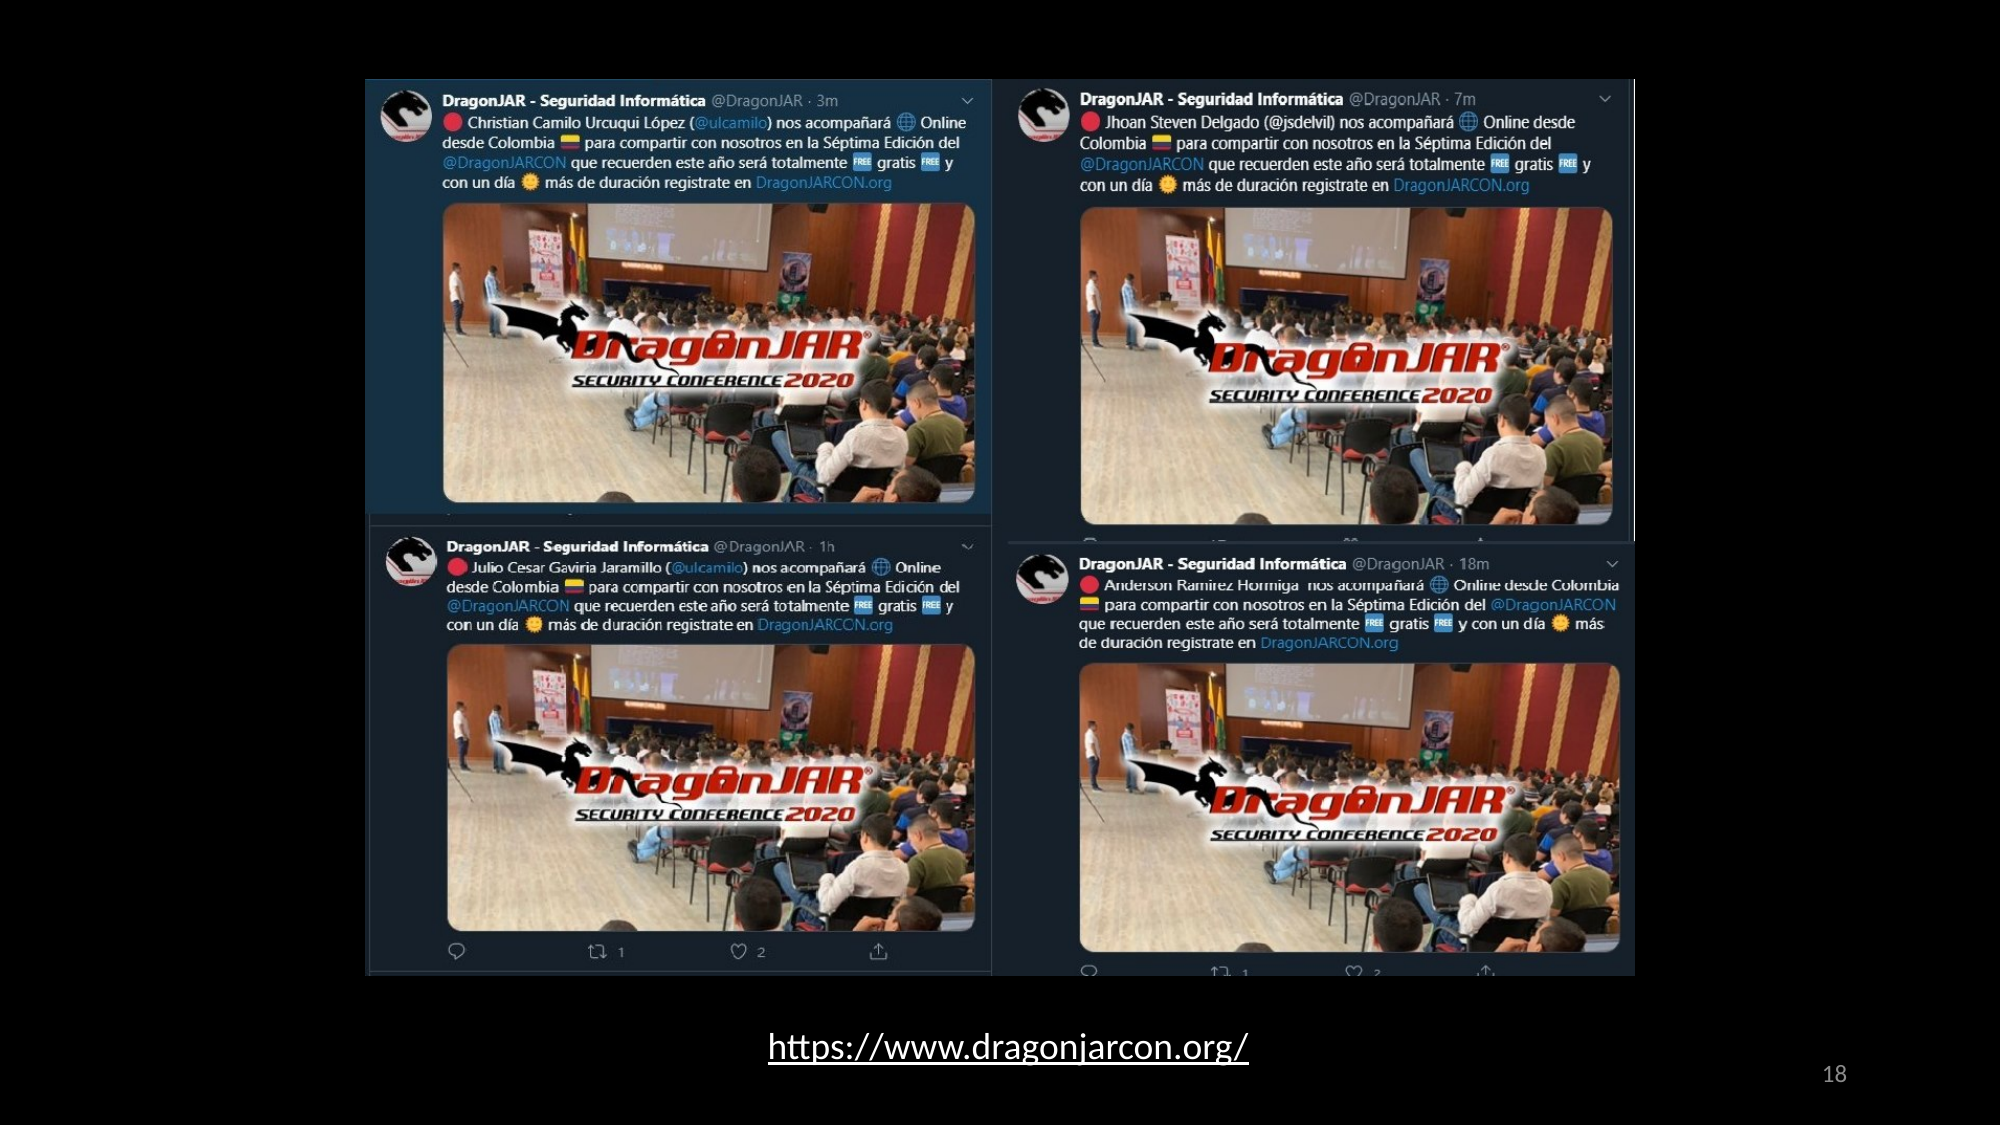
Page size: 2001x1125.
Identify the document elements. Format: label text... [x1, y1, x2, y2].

slide_number 18 [1412, 1042, 1863, 1103]
picture [365, 79, 1635, 976]
text_box https://www.dragonjarcon.org/ [753, 1014, 1753, 1075]
